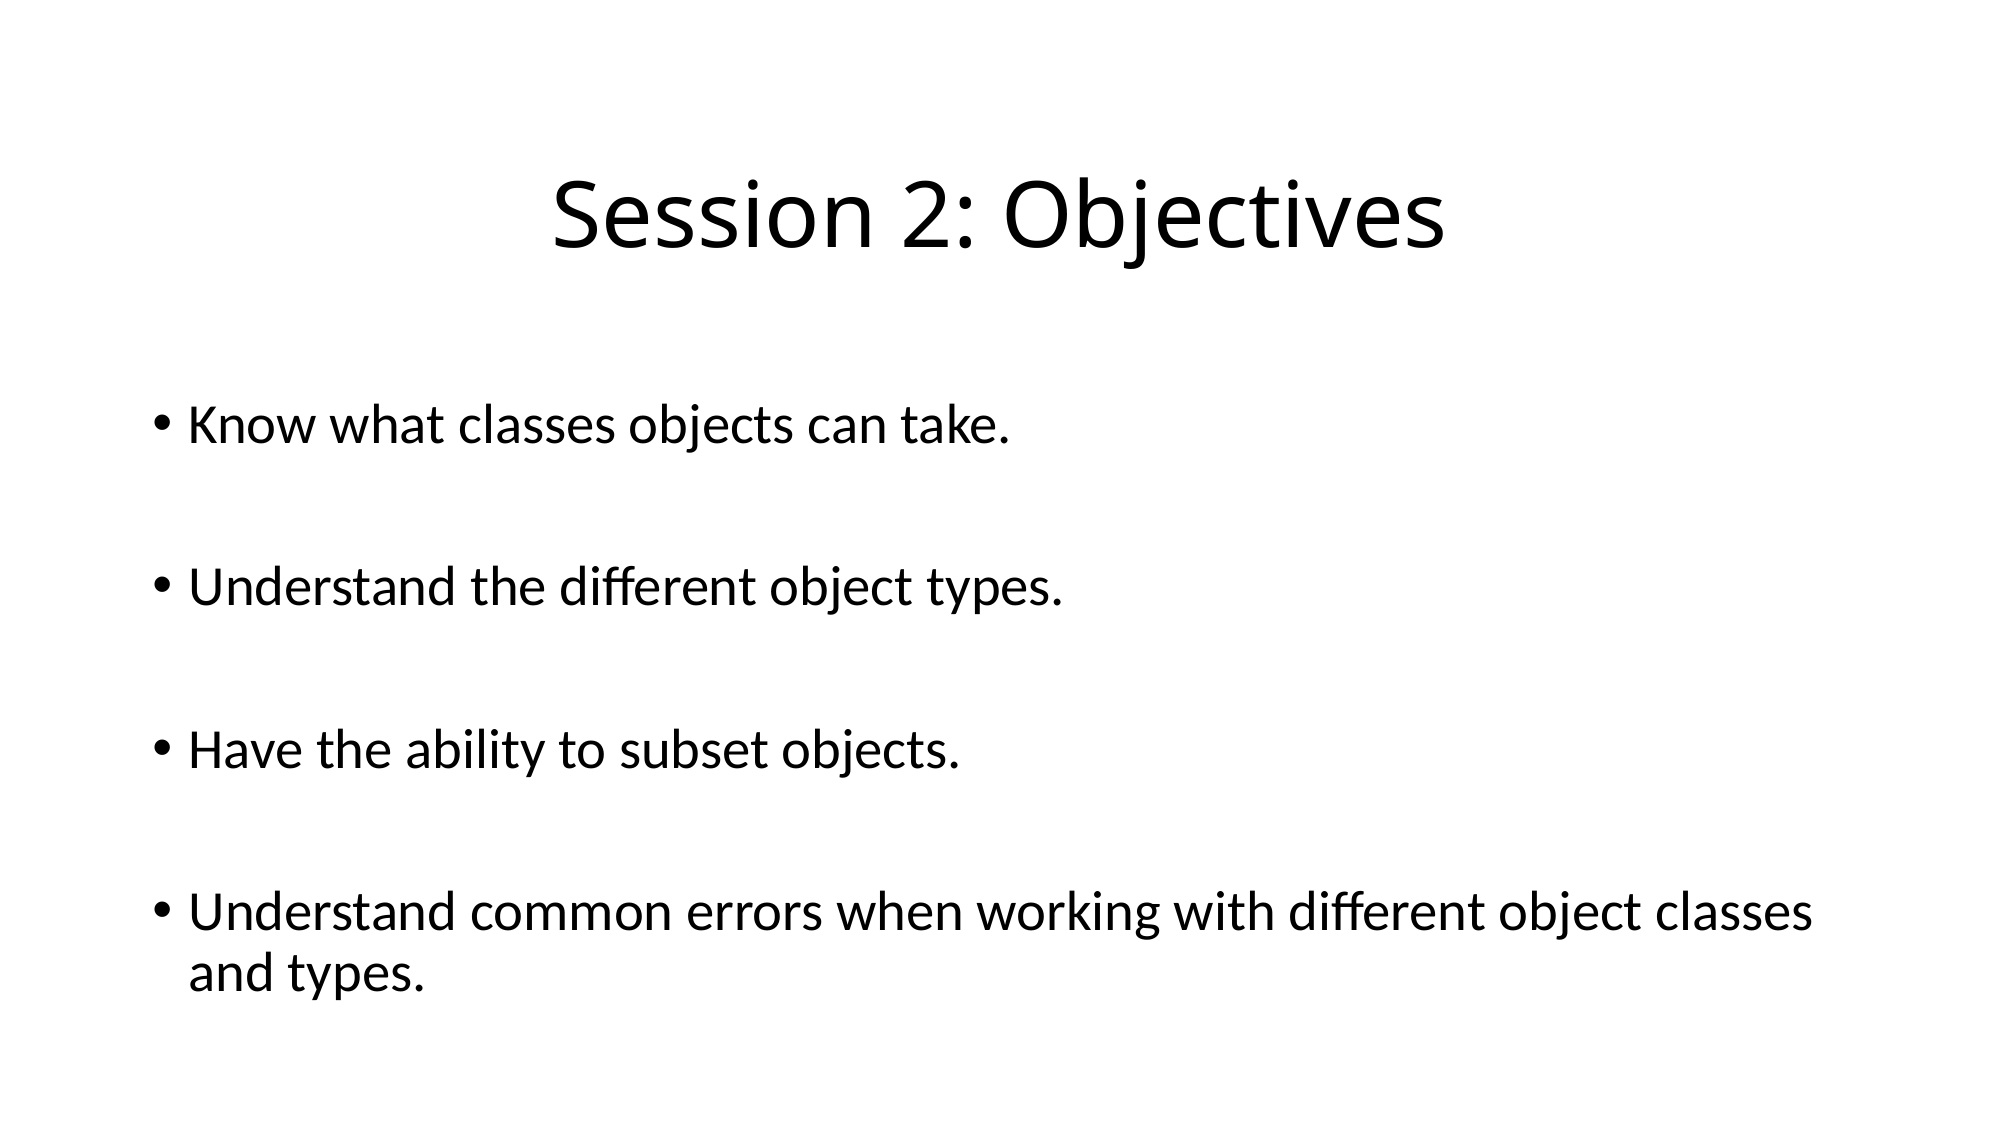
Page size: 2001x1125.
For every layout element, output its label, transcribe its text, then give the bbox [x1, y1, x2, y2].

list Know what classes objects can take. Understand the different object types. Have the ability to subset objects. Understand common errors when working with different object classes and types. [137, 299, 1863, 1014]
title Session 2: Objectives [137, 59, 1863, 278]
